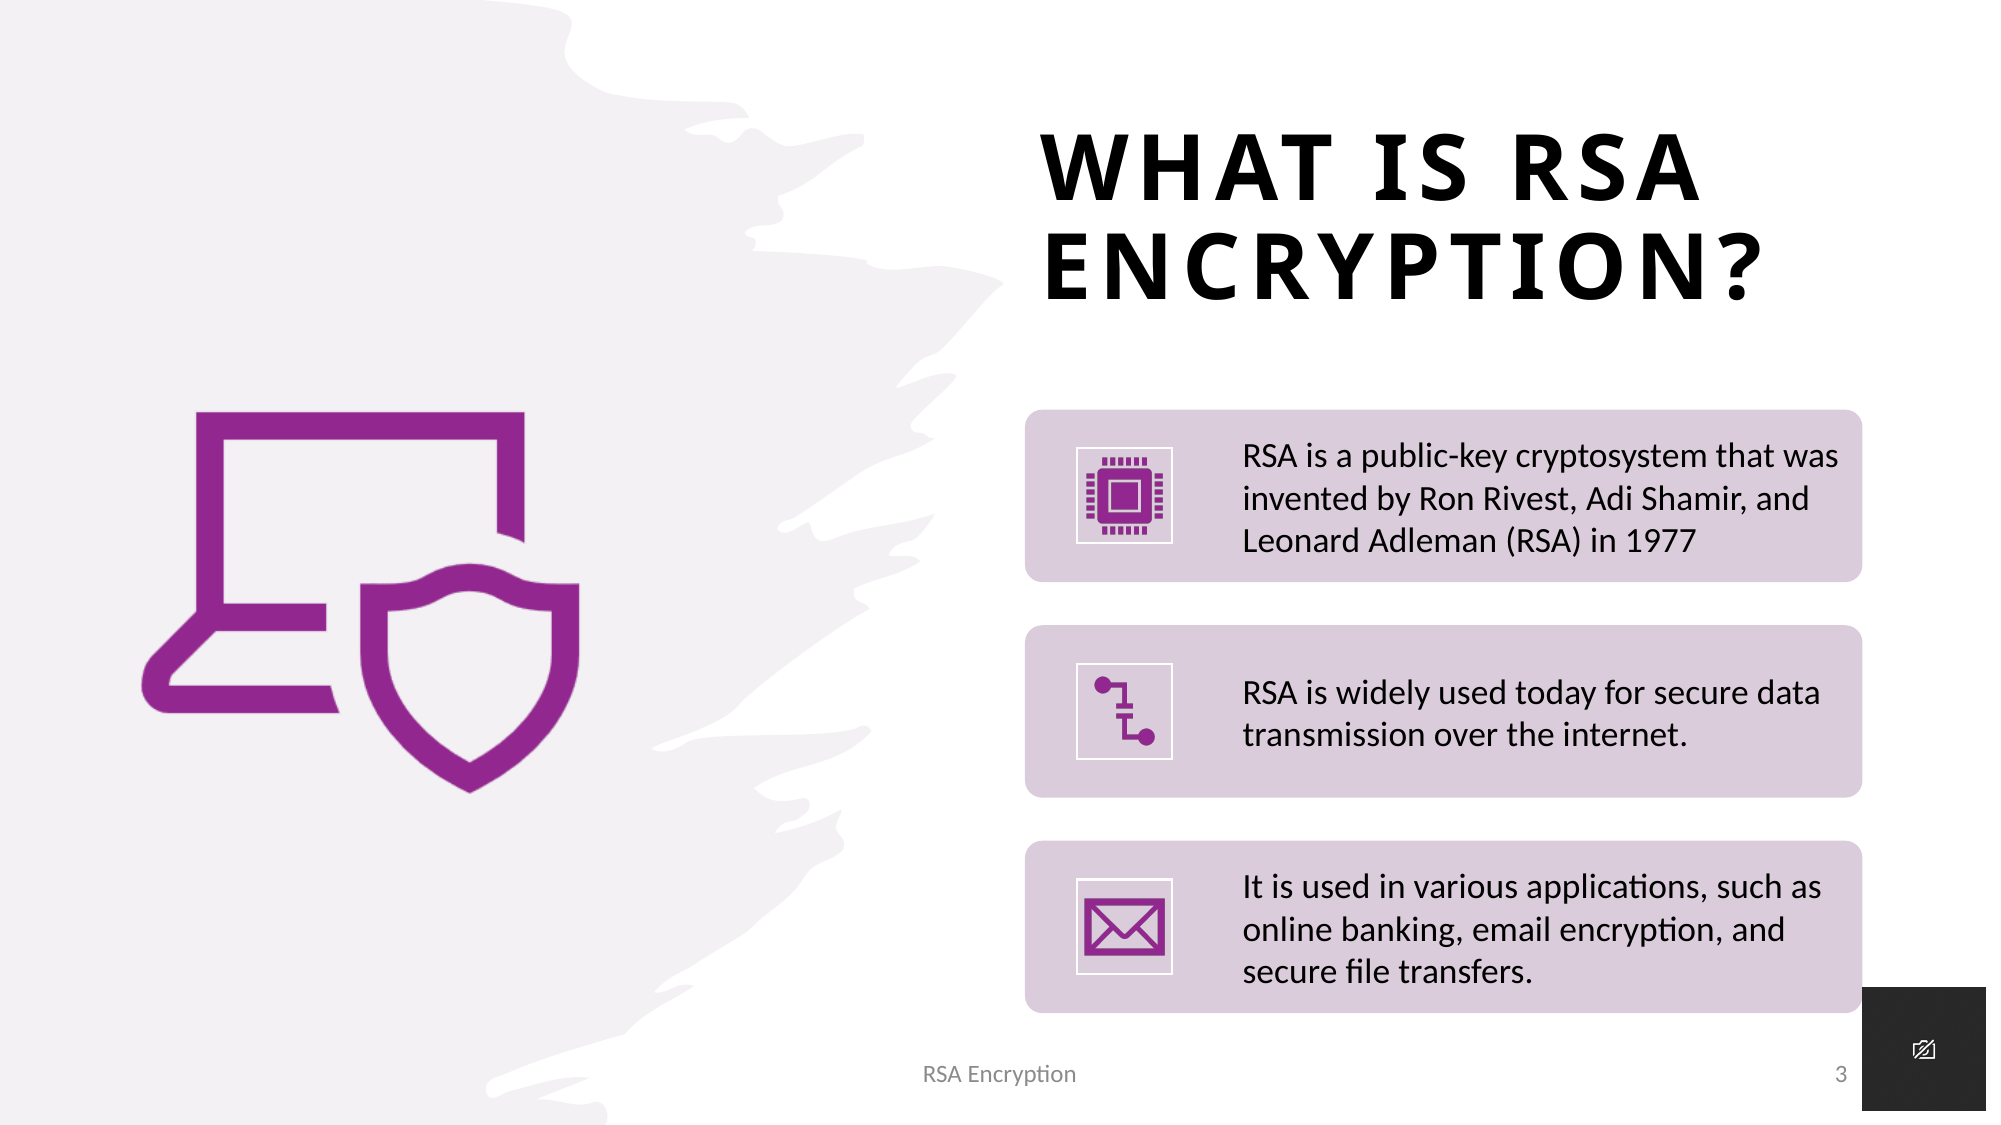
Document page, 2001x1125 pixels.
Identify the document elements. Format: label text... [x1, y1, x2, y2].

picture [98, 314, 623, 839]
title What is RSA Encryption? [1025, 59, 1863, 381]
text_box [0, 0, 1004, 1125]
slide_number 3 [1412, 1042, 1862, 1103]
text_box [486, 0, 2000, 1125]
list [1024, 409, 1863, 1014]
footer RSA Encryption [662, 1042, 1338, 1103]
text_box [1862, 987, 1987, 1112]
